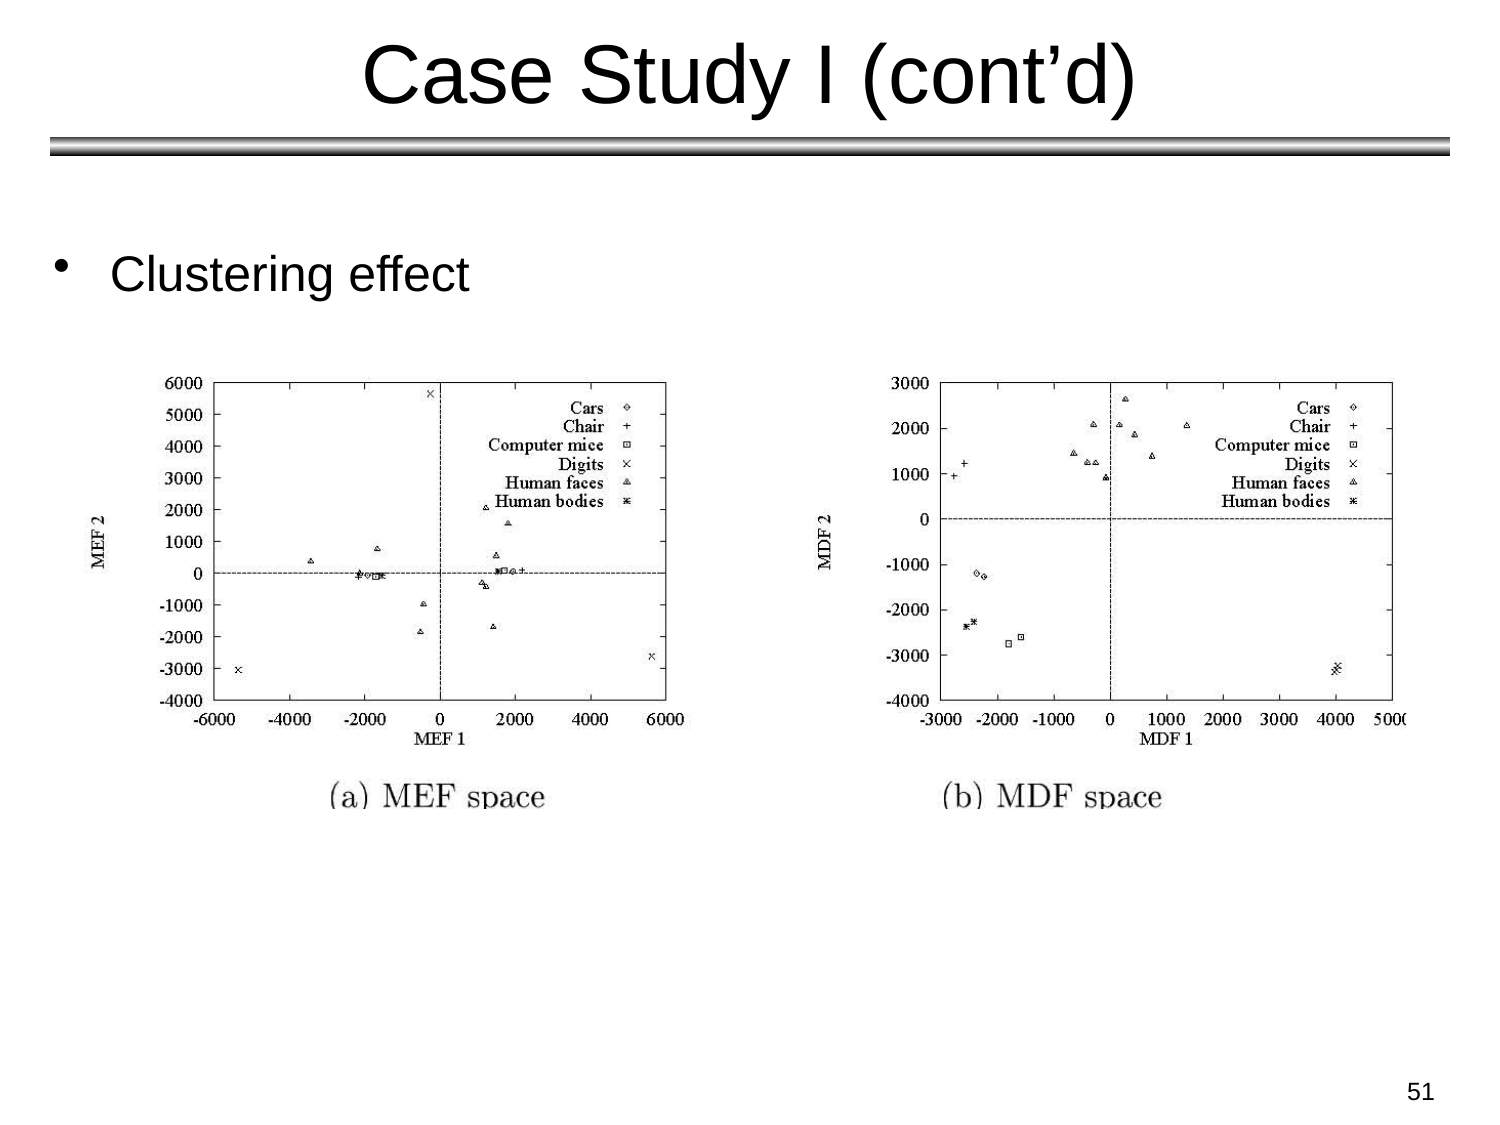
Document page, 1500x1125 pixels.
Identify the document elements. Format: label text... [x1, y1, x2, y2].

title Case Study I (cont’d) [51, 12, 1449, 128]
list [80, 362, 1407, 809]
slide_number 51 [1174, 1037, 1451, 1113]
text_box Clustering effect [38, 233, 1452, 309]
